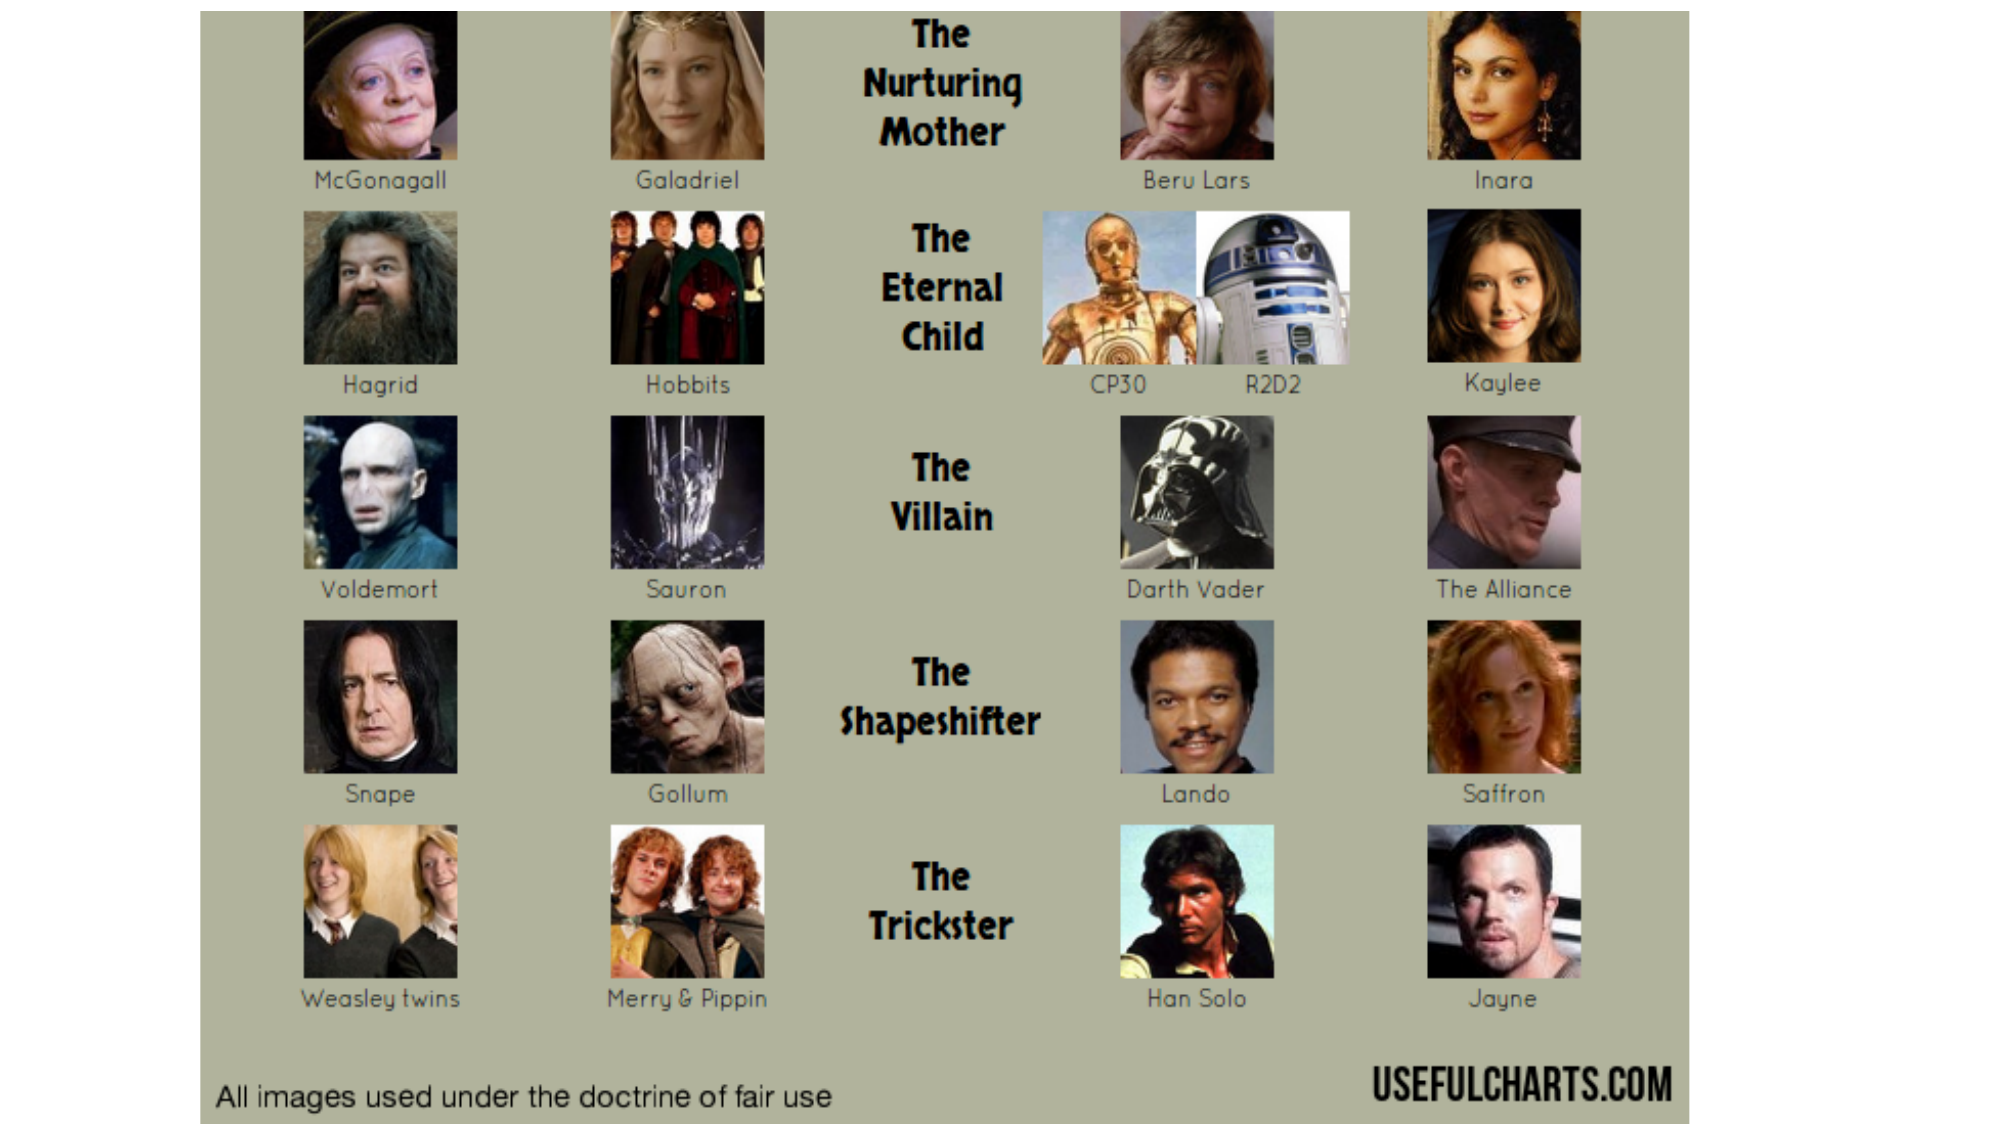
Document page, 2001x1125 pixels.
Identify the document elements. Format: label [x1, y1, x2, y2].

picture [200, 11, 1690, 1124]
